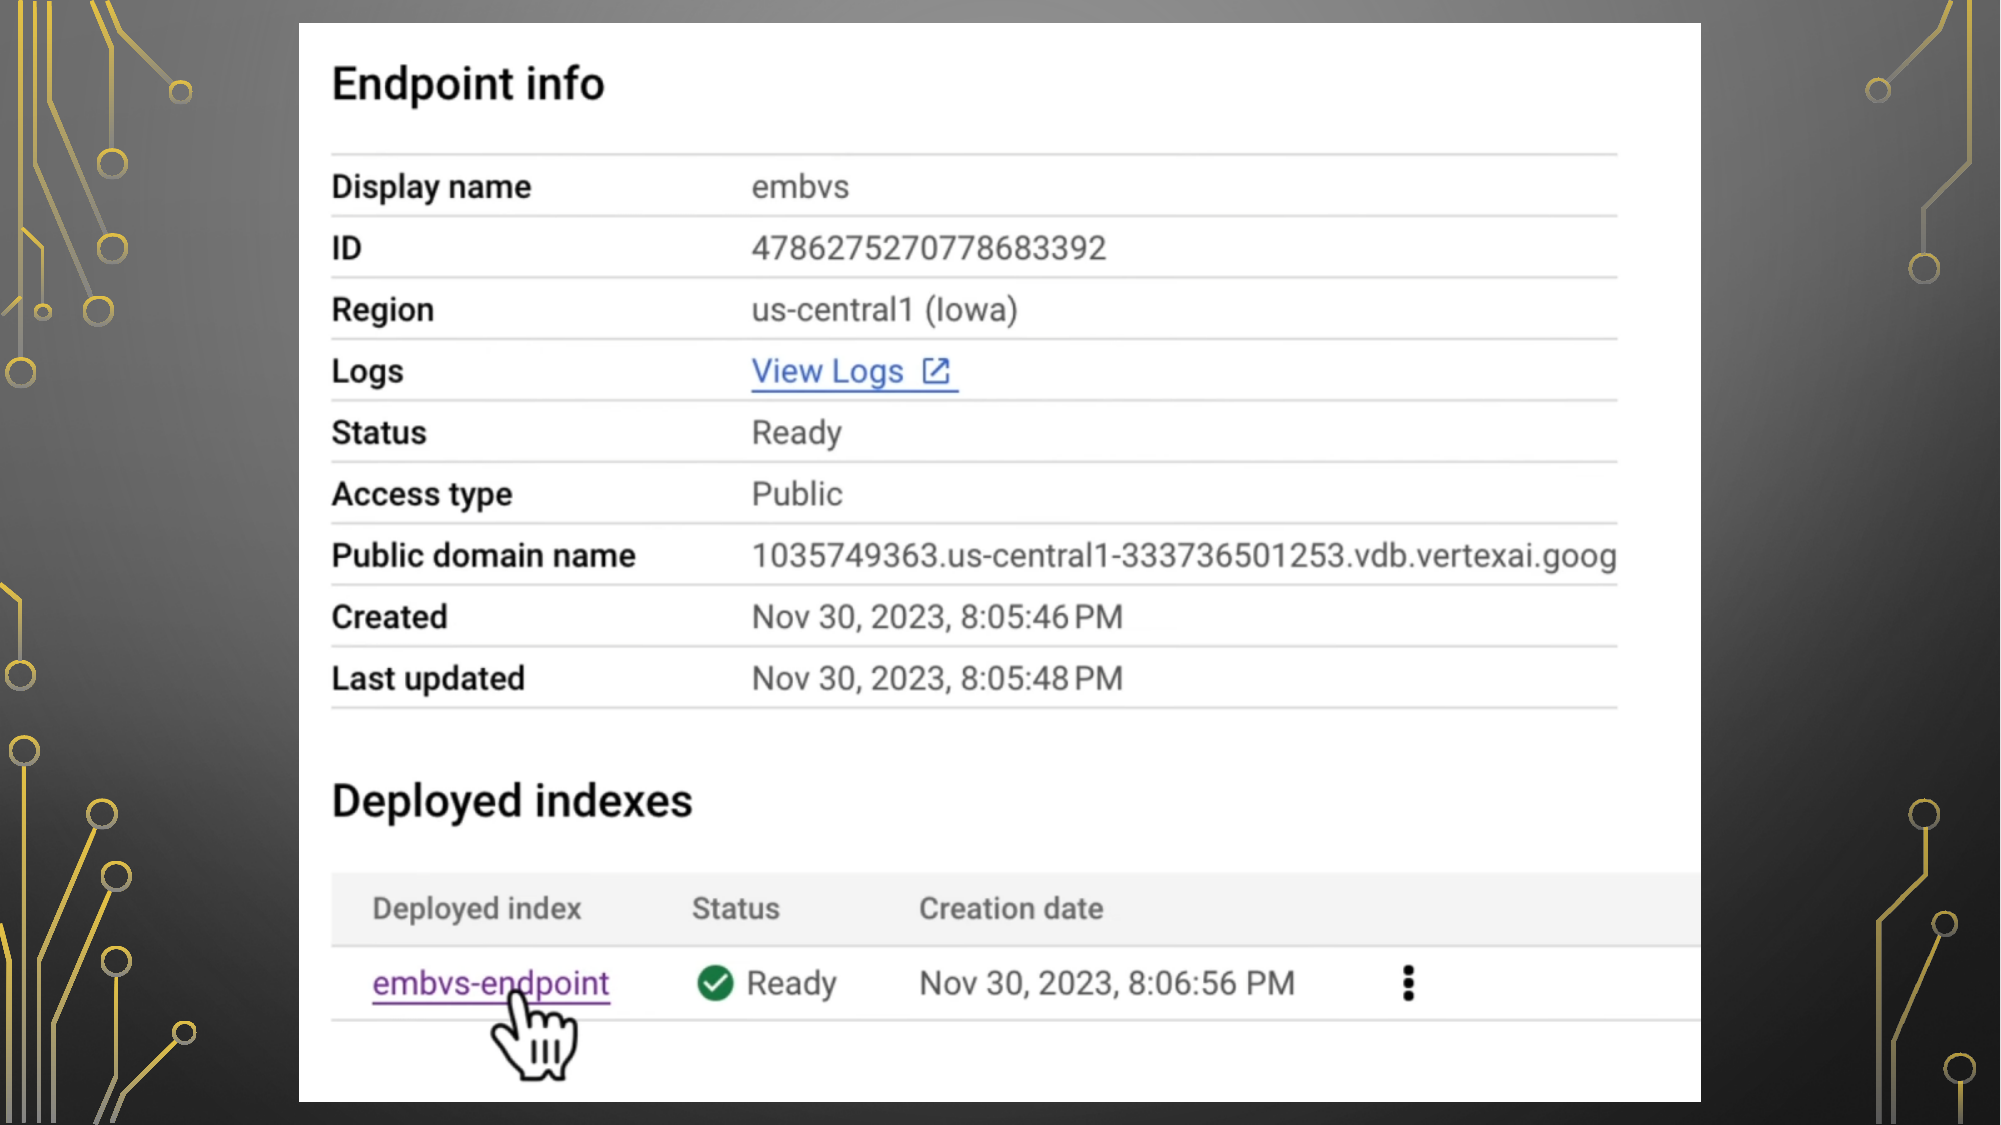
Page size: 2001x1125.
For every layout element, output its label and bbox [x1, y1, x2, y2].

picture [298, 22, 1701, 1103]
